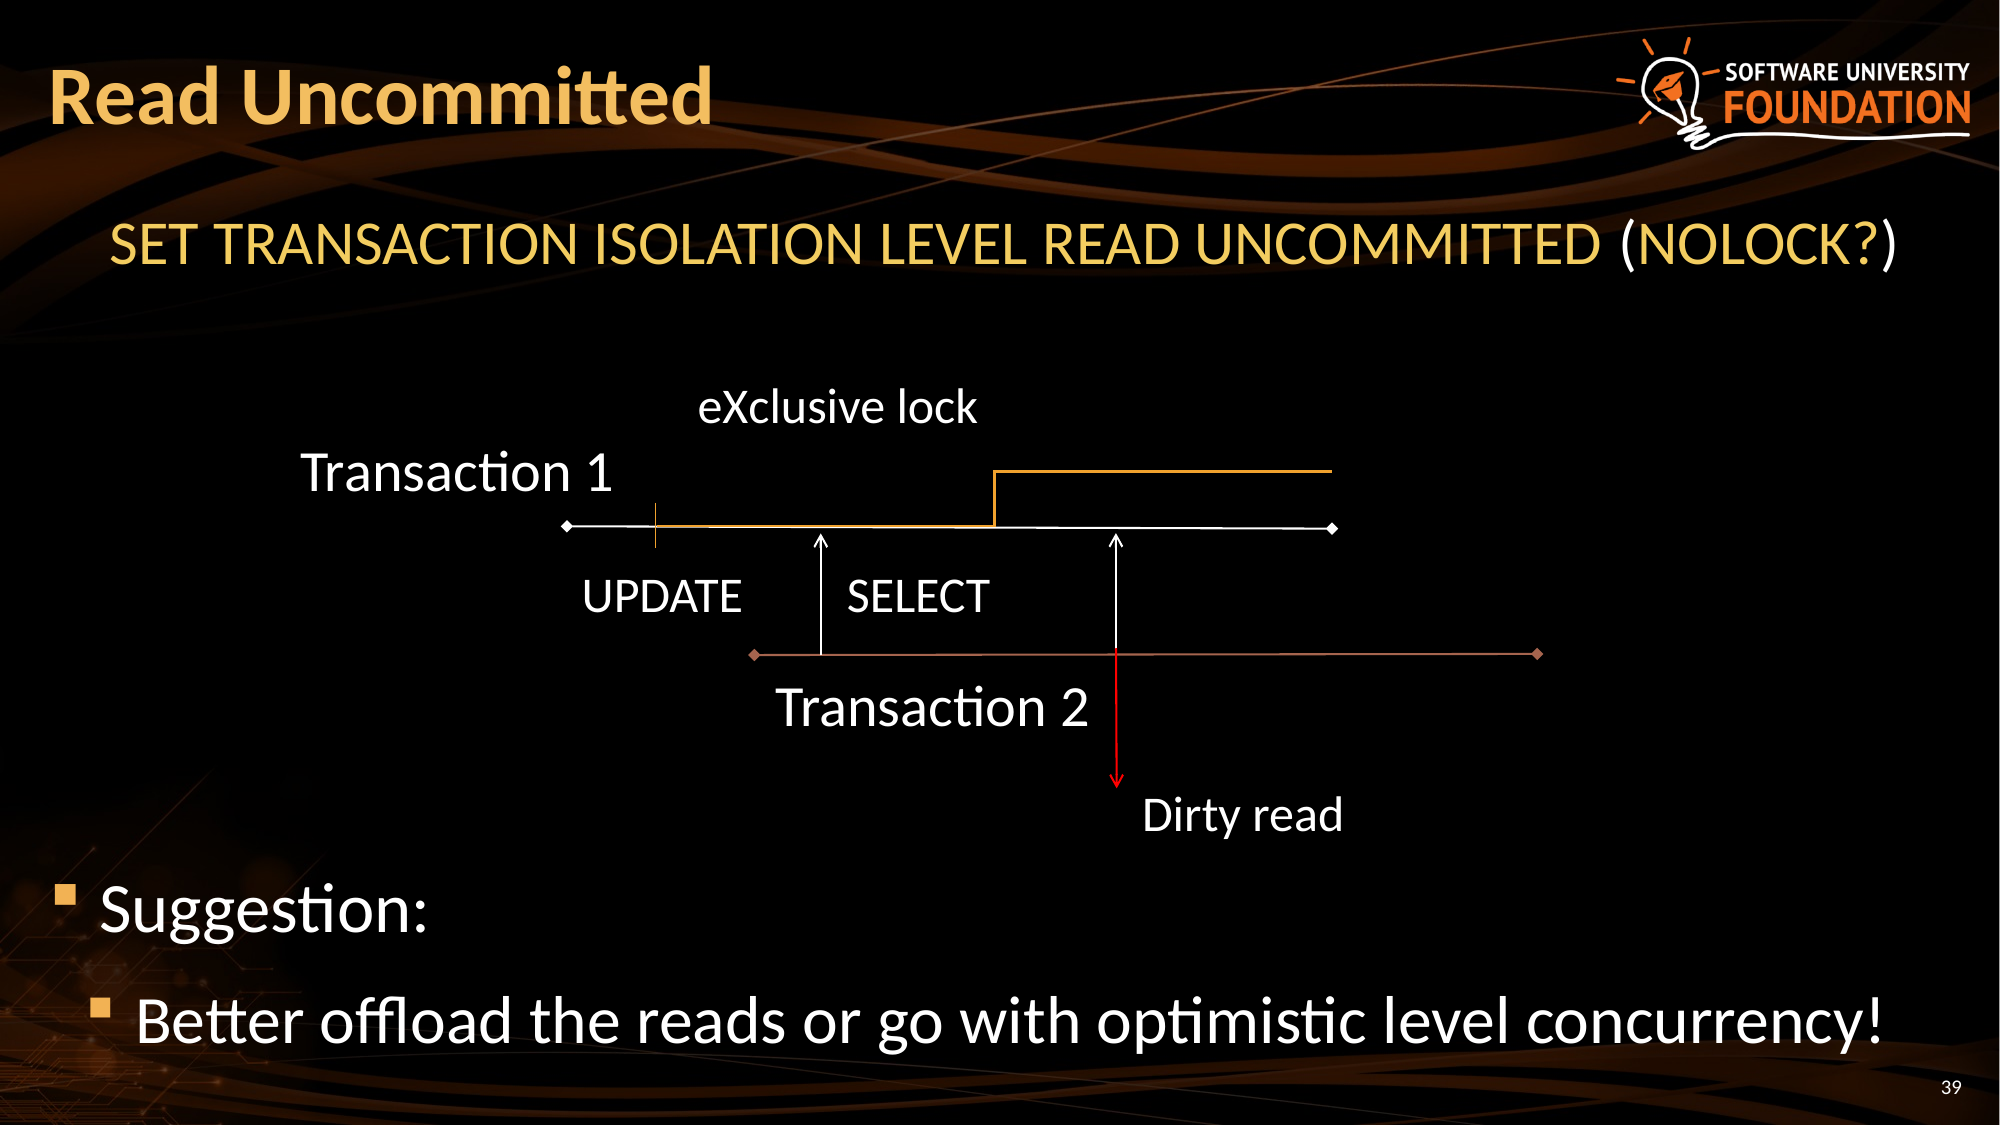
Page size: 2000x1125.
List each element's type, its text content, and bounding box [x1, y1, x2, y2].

list SET TRANSACTION ISOLATION LEVEL READ UNCOMMITTED (NOLOCK?) [31, 188, 1968, 264]
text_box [285, 366, 1538, 850]
text_box Suggestion: Better offload the reads or go with optimistic level concurrency! [49, 849, 1950, 1058]
picture [0, 0, 2000, 1125]
slide_number 39 [1897, 1070, 1968, 1103]
title Read Uncommitted [30, 6, 1602, 189]
